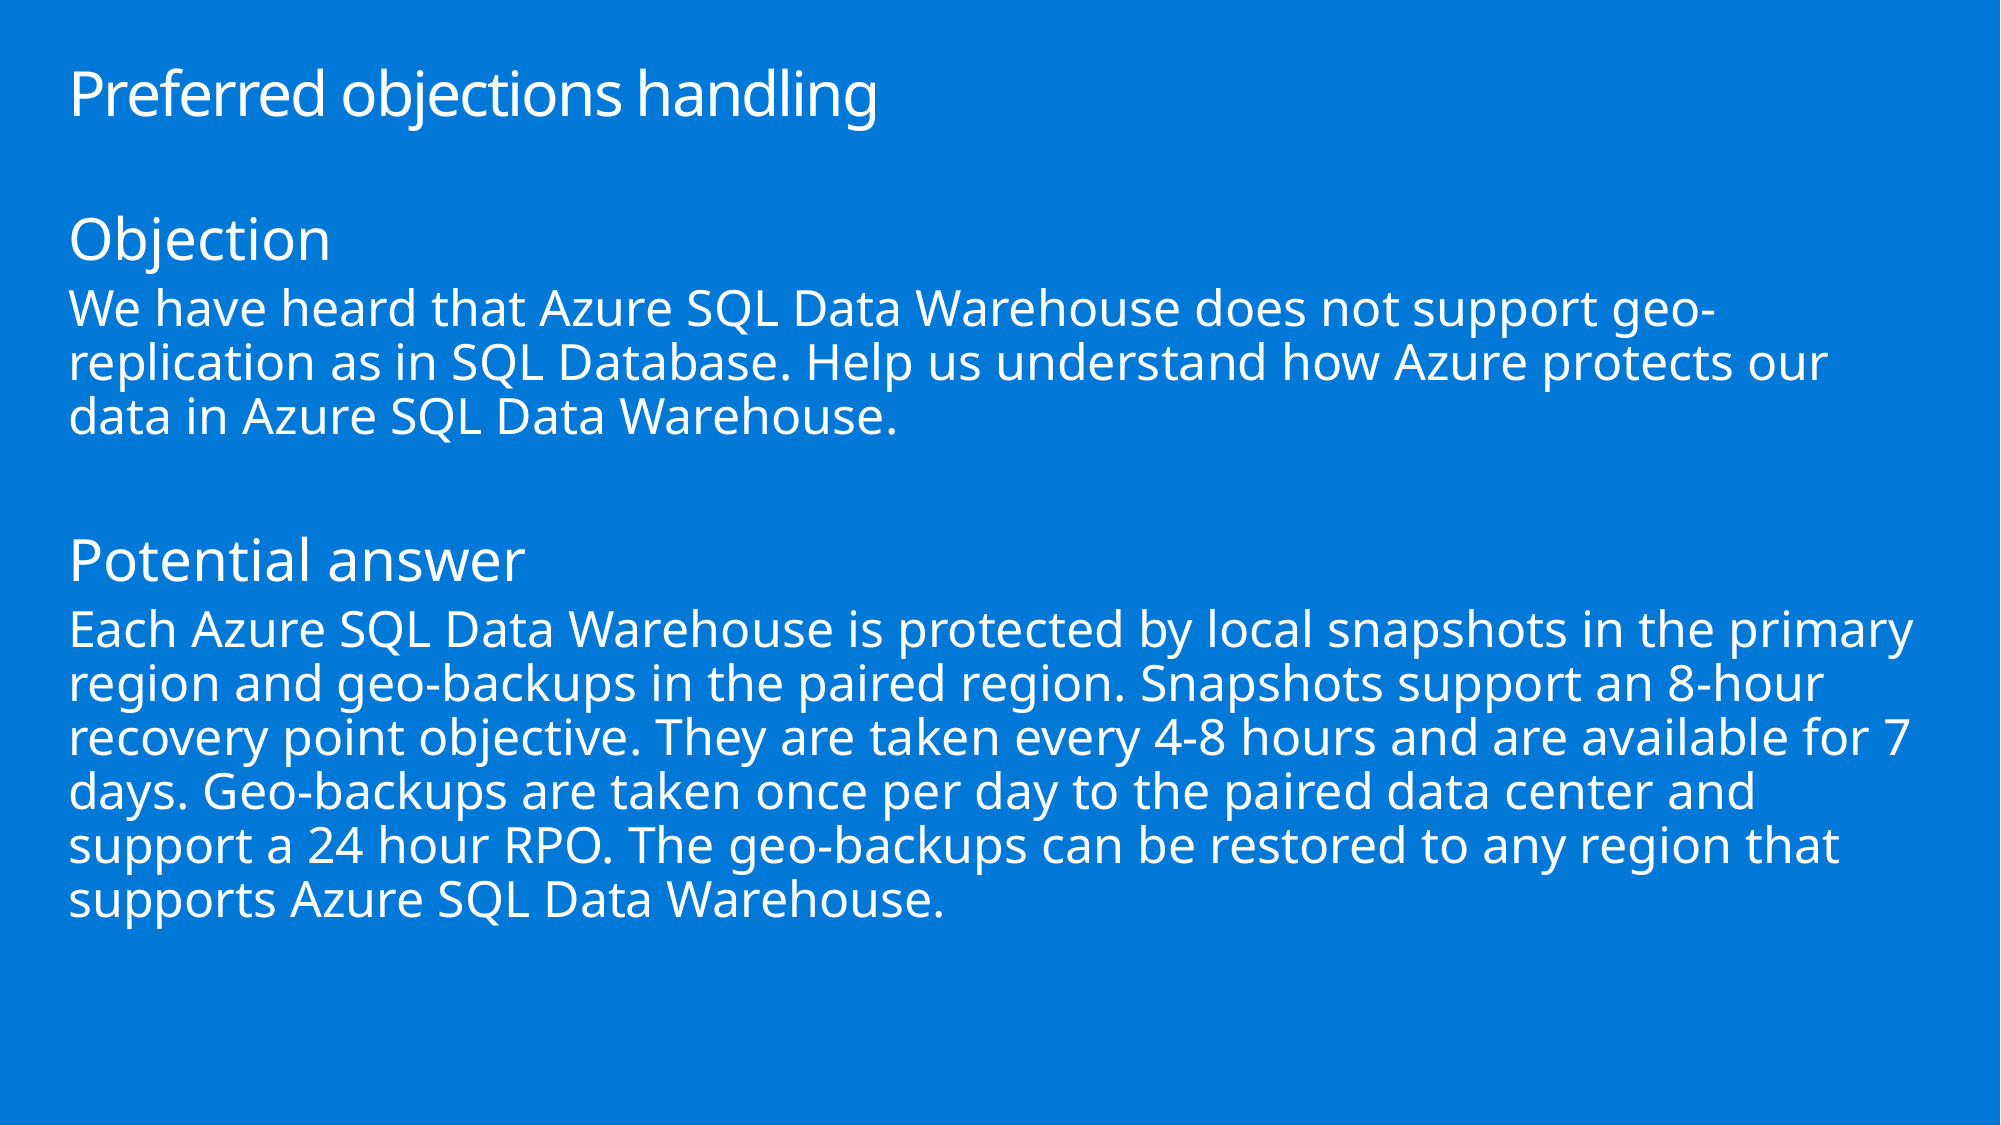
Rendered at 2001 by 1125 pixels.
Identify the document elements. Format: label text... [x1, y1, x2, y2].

list Objection We have heard that Azure SQL Data Warehouse does not support geo-replication as in SQL Database. Help us understand how Azure protects our data in Azure SQL Data Warehouse. Potential answer Each Azure SQL Data Warehouse is protected by local snapshots in the primary region and geo-backups in the paired region. Snapshots support an 8-hour recovery point objective. They are taken every 4-8 hours and are available for 7 days. Geo-backups are taken once per day to the paired data center and support a 24 hour RPO. The geo-backups can be restored to any region that supports Azure SQL Data Warehouse. [44, 196, 1956, 532]
title Preferred objections handling [44, 47, 1957, 196]
